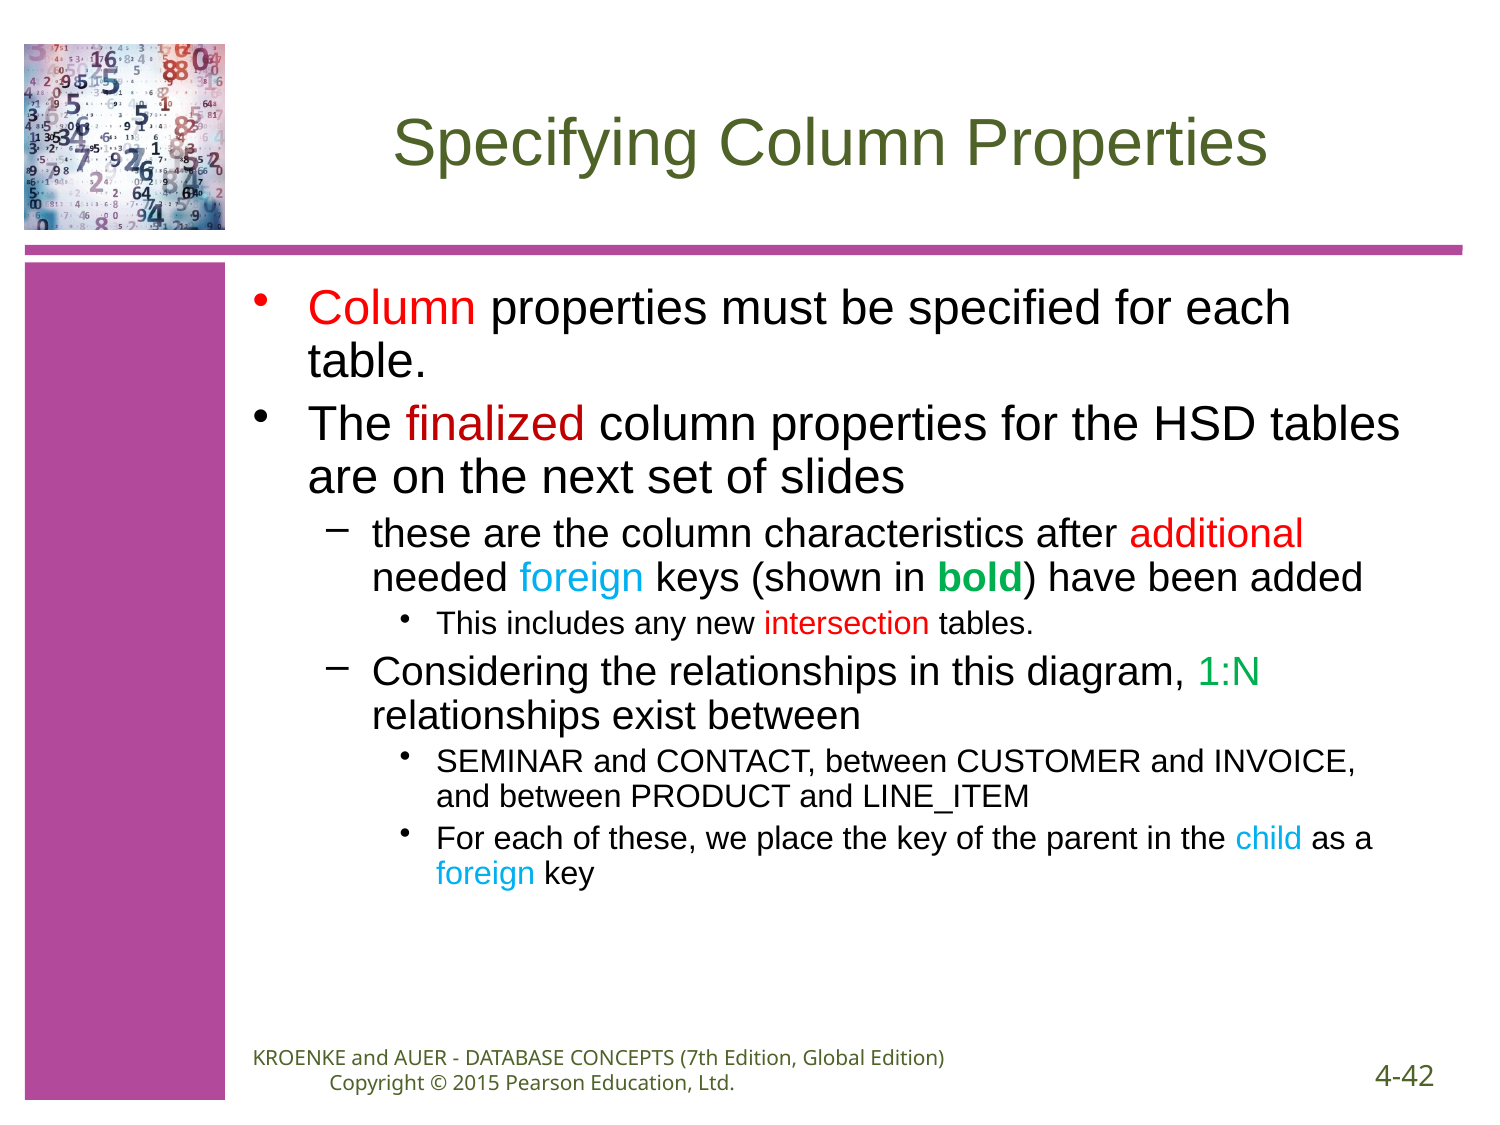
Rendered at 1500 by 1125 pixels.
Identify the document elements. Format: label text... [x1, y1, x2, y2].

title Specifying Column Properties [237, 44, 1426, 233]
picture [24, 44, 225, 230]
footer KROENKE and AUER - DATABASE CONCEPTS (7th Edition, Global Edition) Copyright © 2015 Pearson Education, Ltd. [237, 1037, 1088, 1104]
list Column properties must be specified for each table. The finalized column properties for the HSD tables are on the next set of slides these are the column characteristics after additional needed foreign keys (shown in bold) have been added This includes any new intersection tables. Considering the relationships in this diagram, 1:N relationships exist between SEMINAR and CONTACT, between CUSTOMER and INVOICE, and between PRODUCT and LINE_ITEM For each of these, we place the key of the parent in the child as a foreign key [237, 274, 1426, 901]
slide_number 4-42 [1287, 1049, 1451, 1103]
